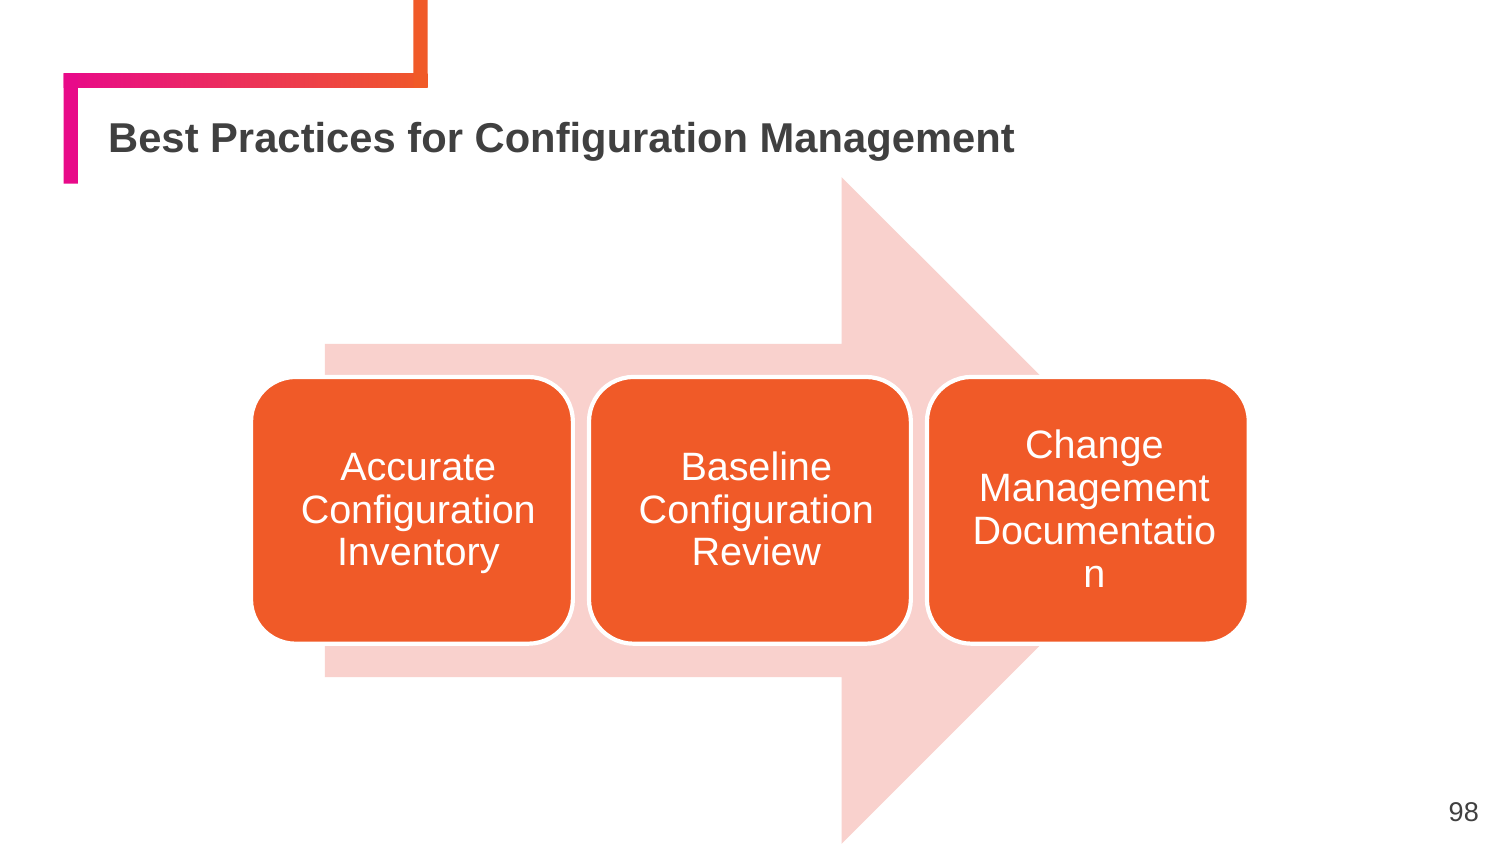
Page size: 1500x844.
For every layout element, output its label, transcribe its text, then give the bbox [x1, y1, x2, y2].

title Best Practices for Configuration Management [100, 117, 1455, 169]
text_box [249, 176, 1251, 844]
slide_number 98 [1403, 779, 1494, 844]
